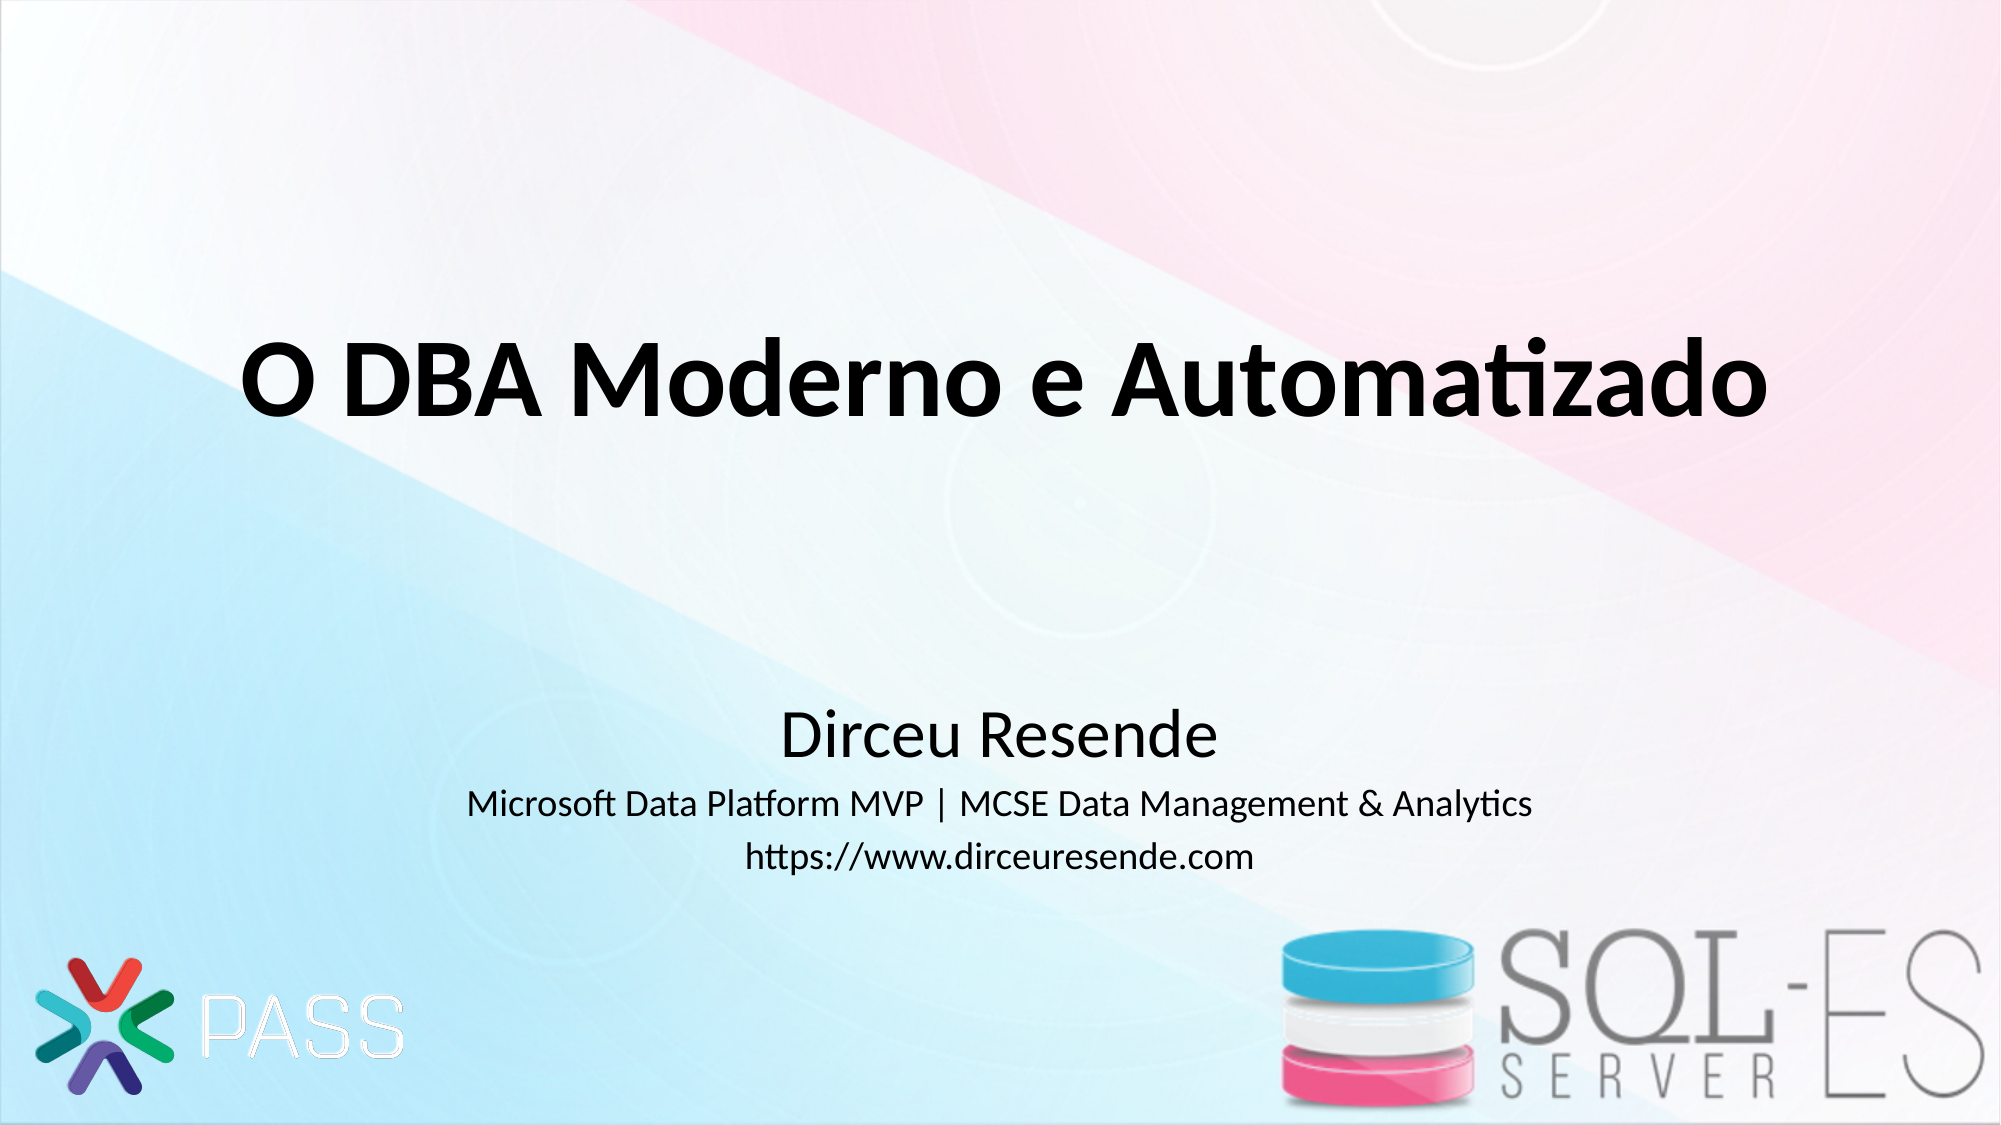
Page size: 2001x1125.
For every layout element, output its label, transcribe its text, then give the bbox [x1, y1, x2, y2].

picture [0, 0, 2001, 1125]
title O DBA Moderno e Automatizado [141, 184, 1870, 576]
subtitle Dirceu Resende Microsoft Data Platform MVP | MCSE Data Management & Analytics https://www.dirceuresende.com [249, 703, 1750, 890]
